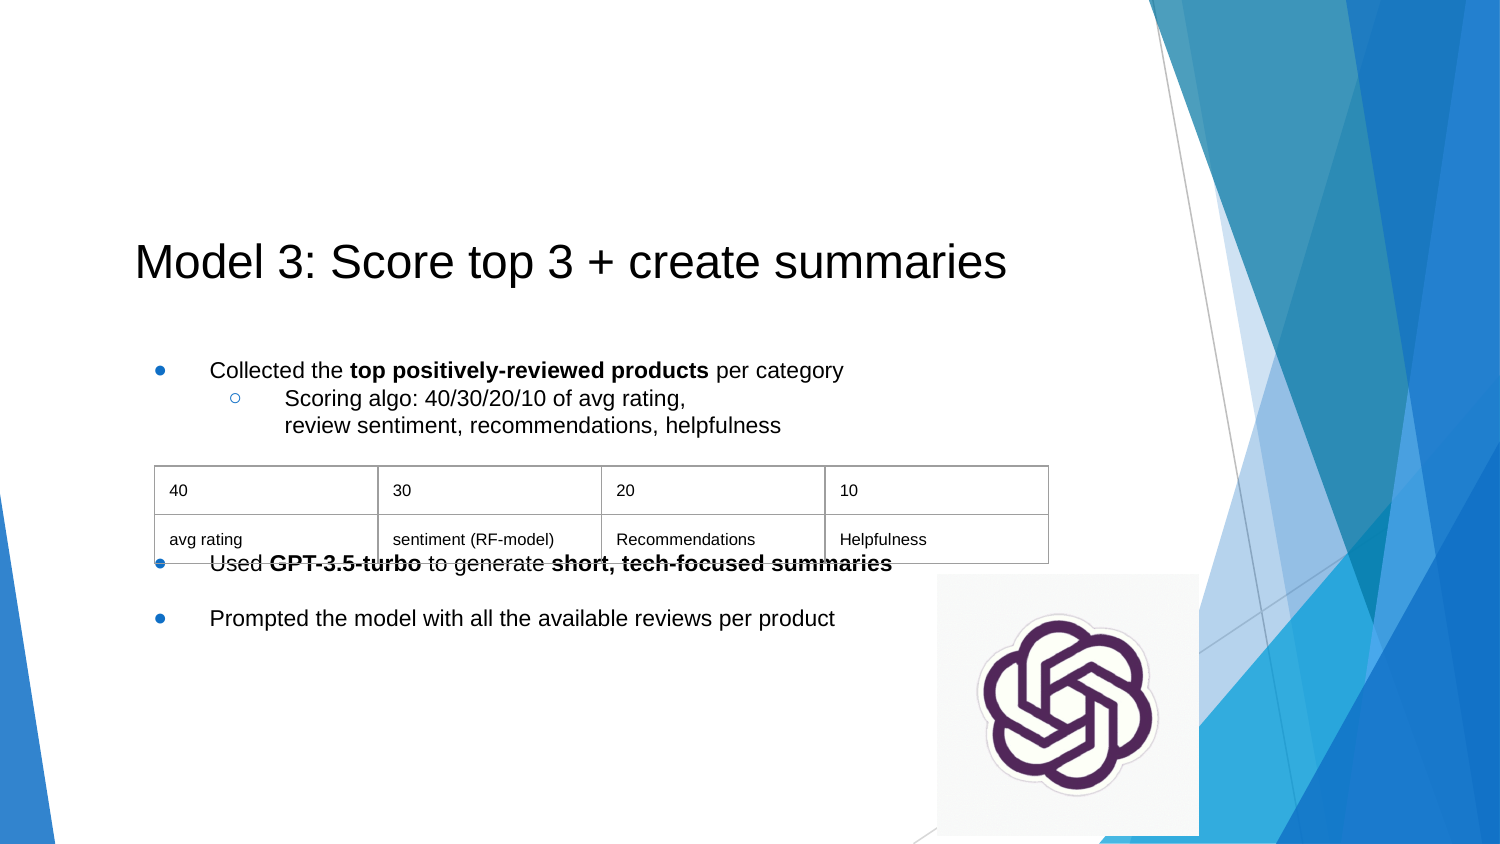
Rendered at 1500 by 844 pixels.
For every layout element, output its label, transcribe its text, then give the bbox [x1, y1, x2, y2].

table_header 30 [379, 467, 601, 514]
title Model 3: Score top 3 + create summaries [119, 216, 1381, 305]
picture [937, 574, 1199, 836]
table_cell Recommendations [602, 515, 824, 563]
table_header 10 [826, 467, 1048, 514]
table_cell sentiment (RF-model) [379, 515, 601, 563]
table_header 20 [602, 467, 824, 514]
list Collected the top positively-reviewed products per category Scoring algo: 40/30/20/10 of avg rating, review sentiment, recommendations, helpfulness Used GPT-3.5-turbo to generate short, tech-focused summaries Prompted the model with all the available reviews per product [119, 341, 1381, 712]
table_cell Helpfulness [826, 515, 1048, 563]
table_header 40 [155, 467, 377, 514]
table_cell avg rating [155, 515, 377, 563]
